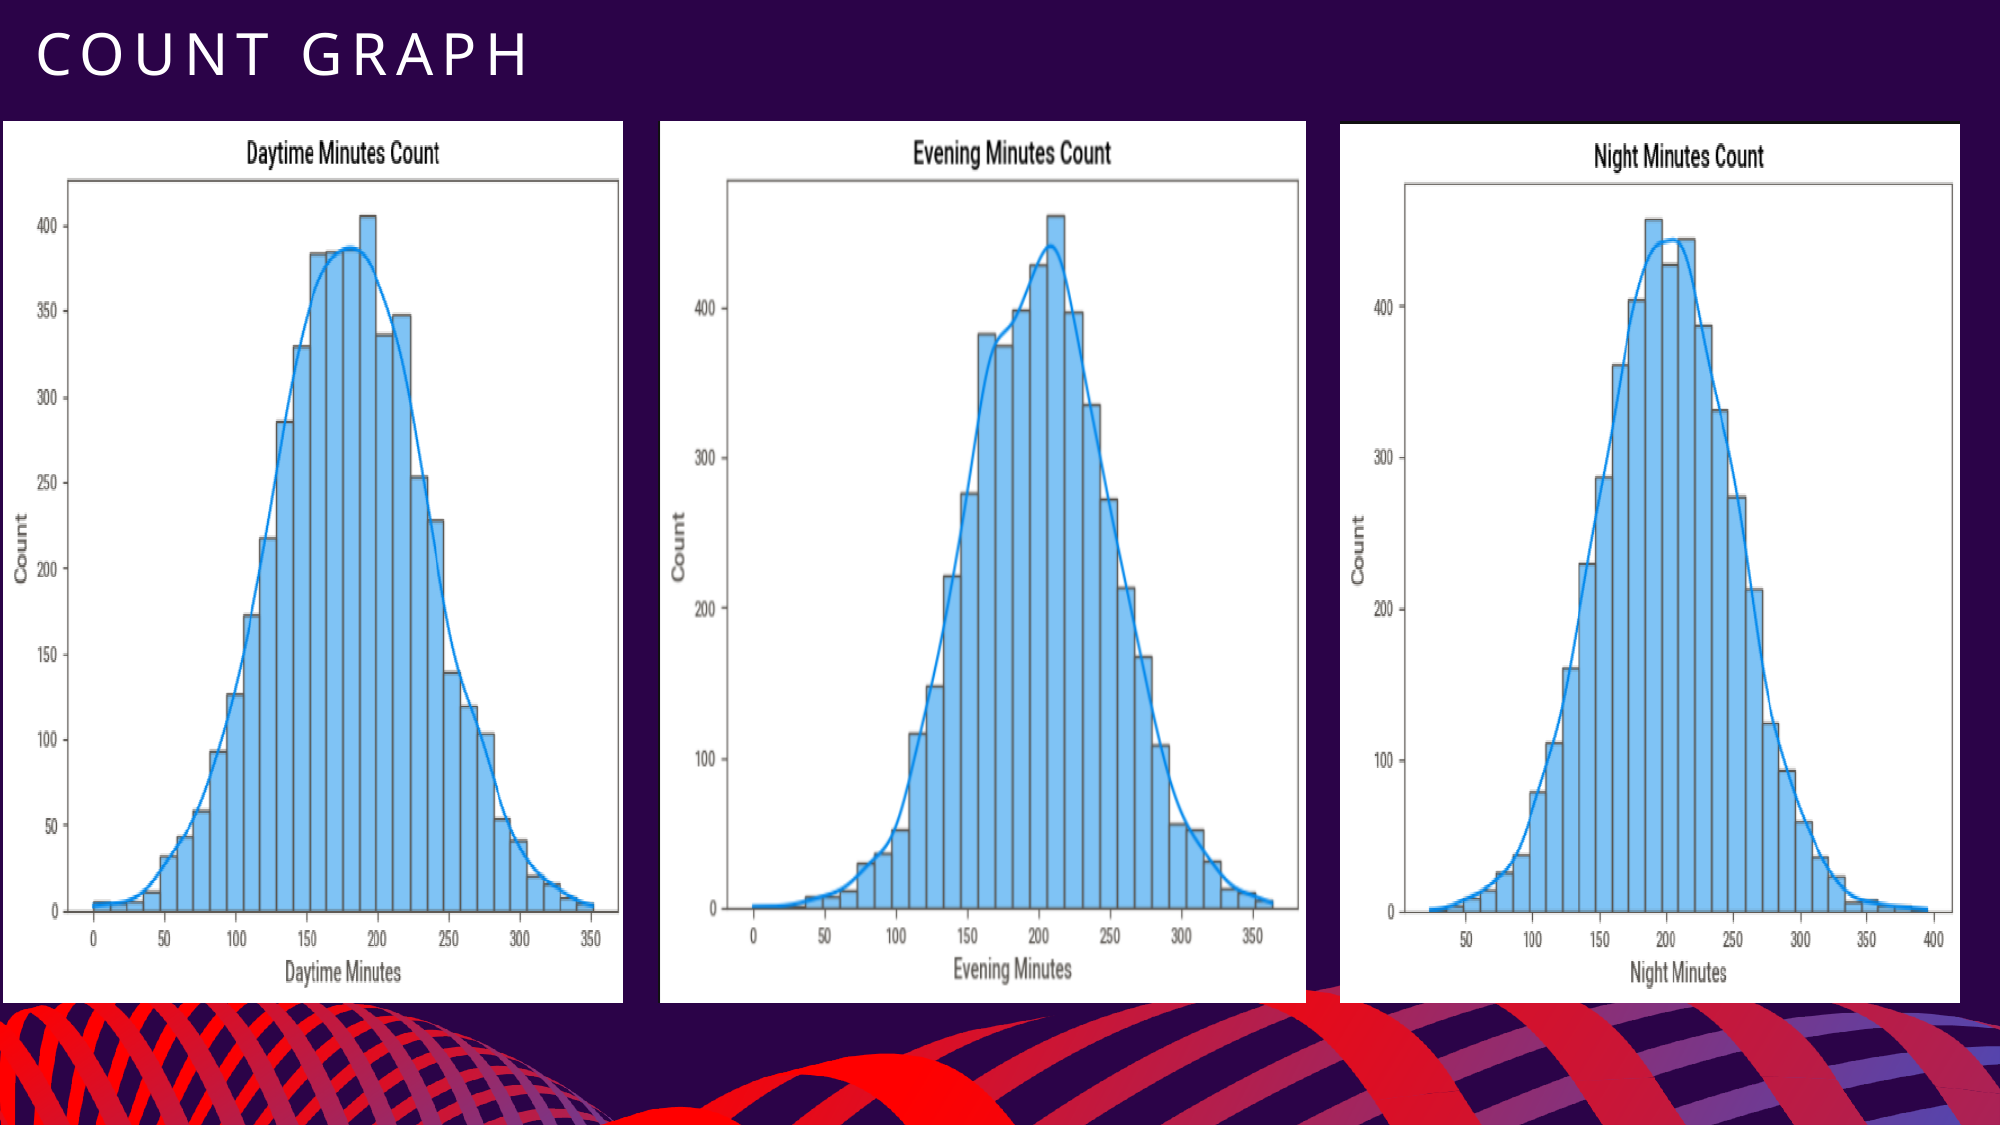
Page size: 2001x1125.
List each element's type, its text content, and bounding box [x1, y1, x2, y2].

picture [0, 0, 2000, 1125]
title Count graph [20, 17, 772, 106]
